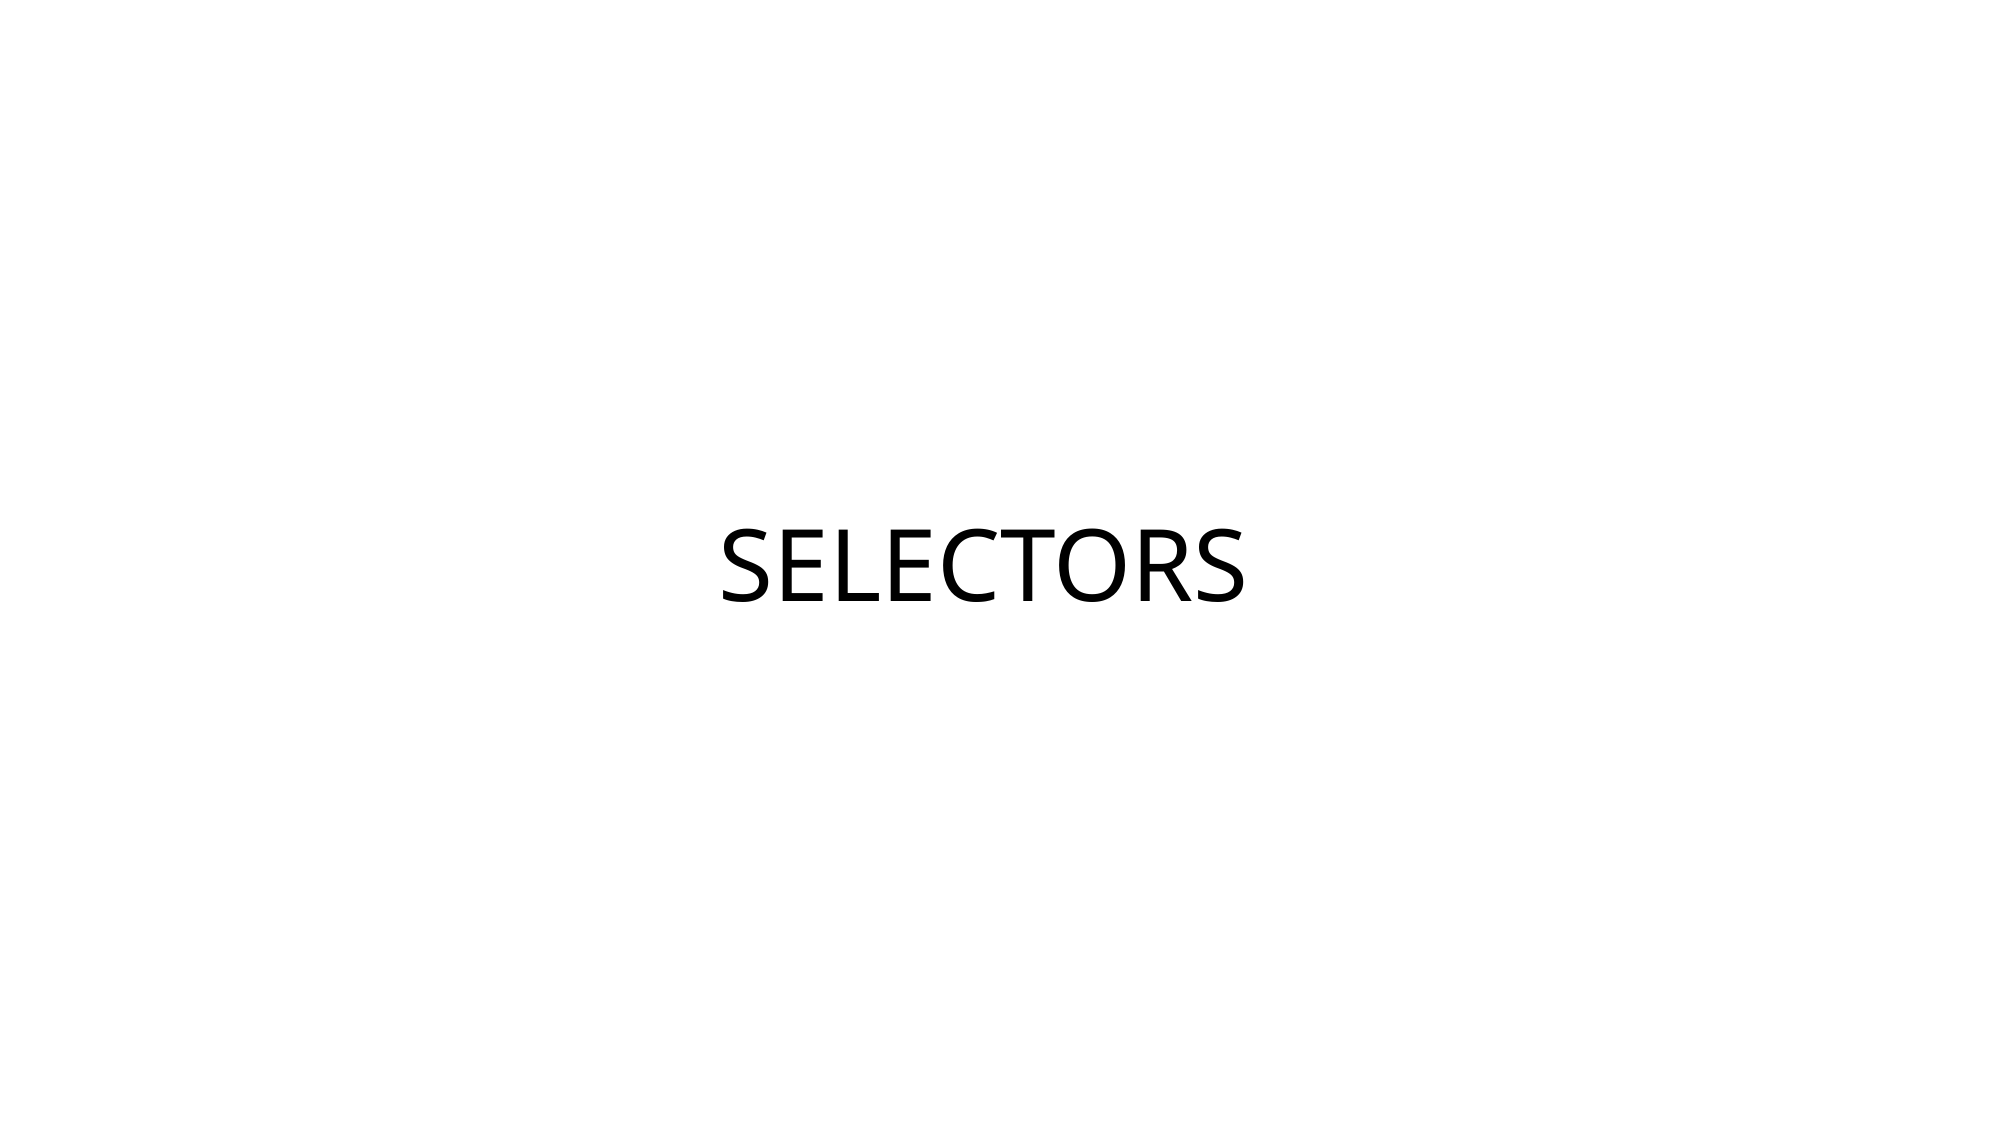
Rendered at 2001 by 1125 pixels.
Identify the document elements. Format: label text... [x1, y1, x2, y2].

text_box SELECTORS [703, 494, 1296, 629]
